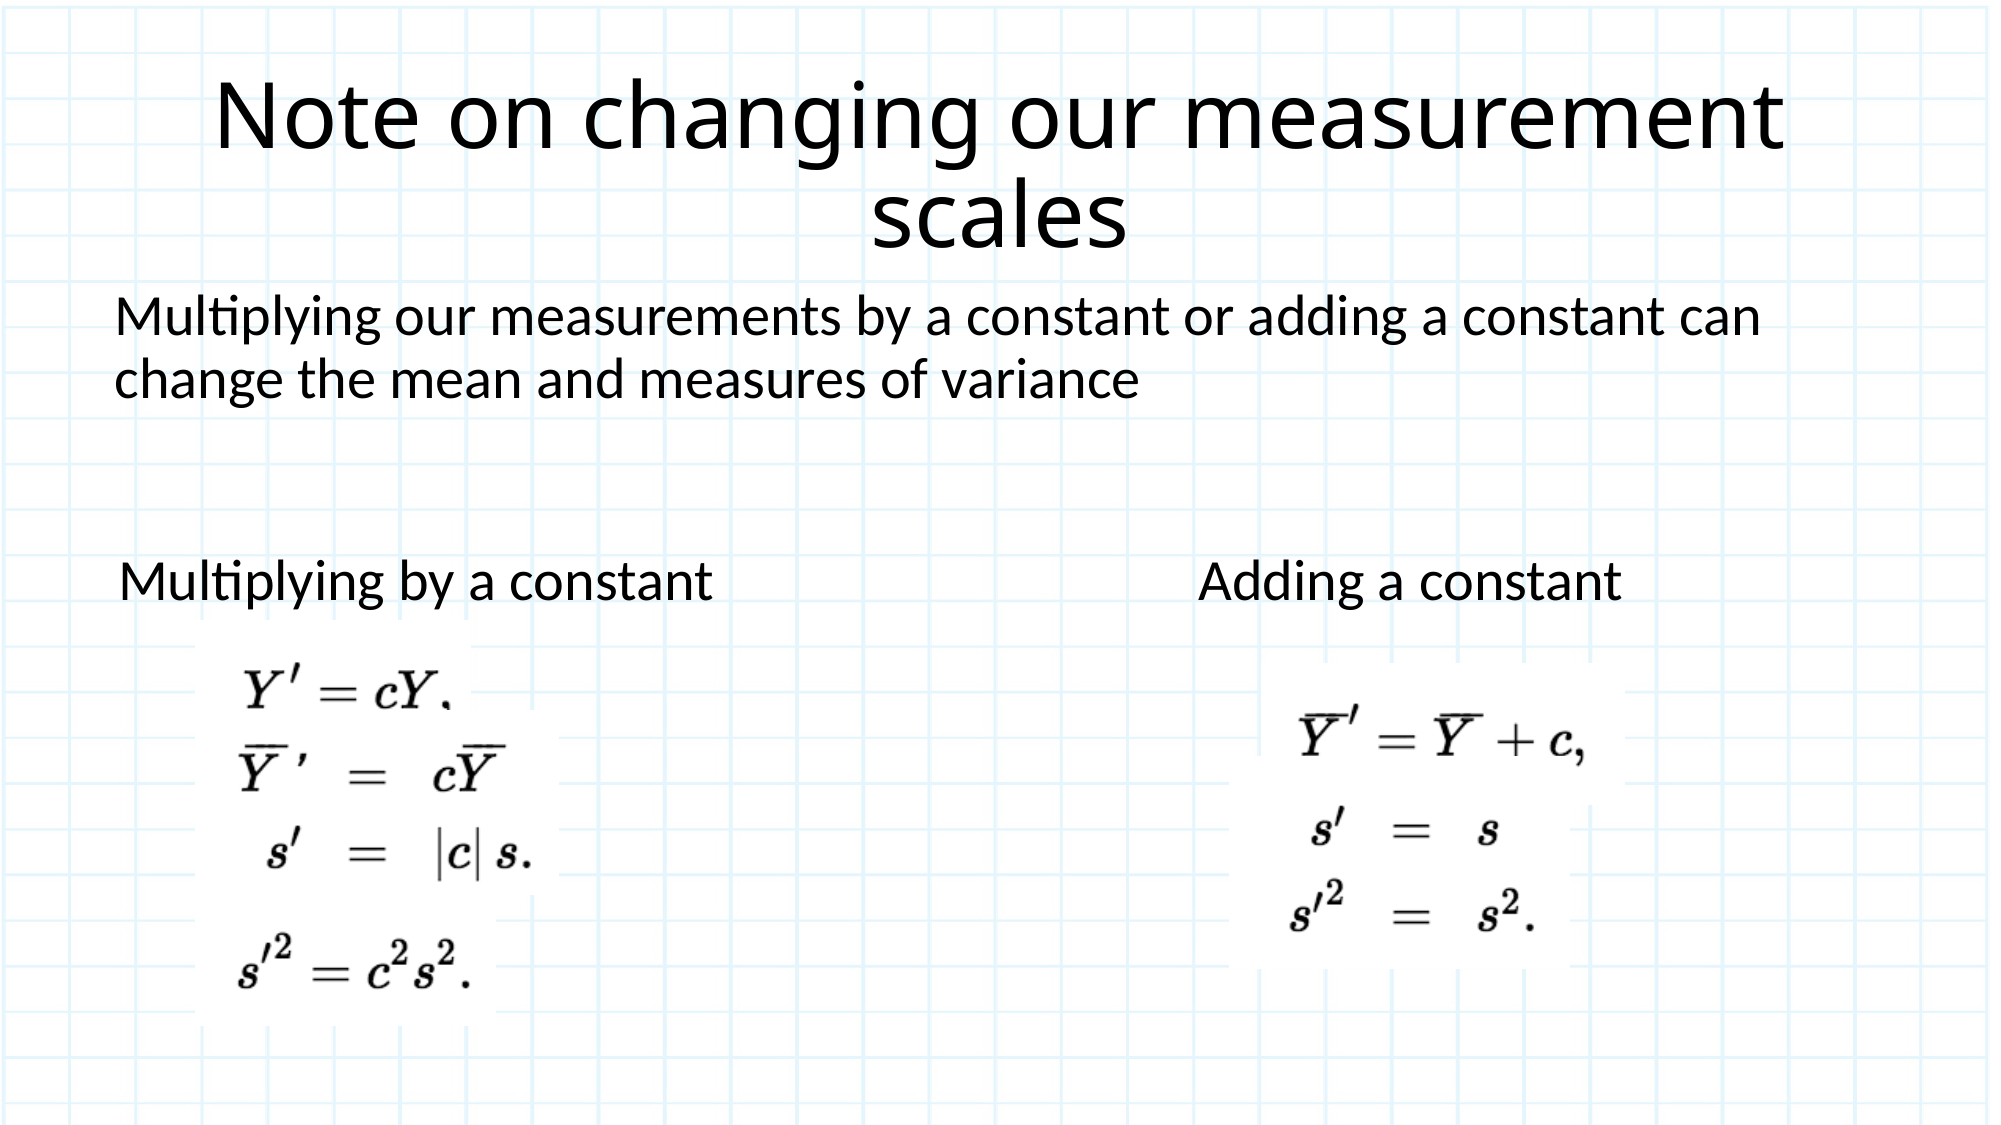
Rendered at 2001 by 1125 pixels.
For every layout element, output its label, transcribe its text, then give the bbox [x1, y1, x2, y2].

picture [195, 620, 559, 1026]
picture [1229, 663, 1625, 969]
text_box Multiplying by a constant [103, 535, 729, 620]
text_box Adding a constant [1183, 535, 1639, 620]
list Multiplying our measurements by a constant or adding a constant can change the mean and measures of variance [99, 277, 1901, 992]
title Note on changing our measurement scales [137, 59, 1863, 277]
